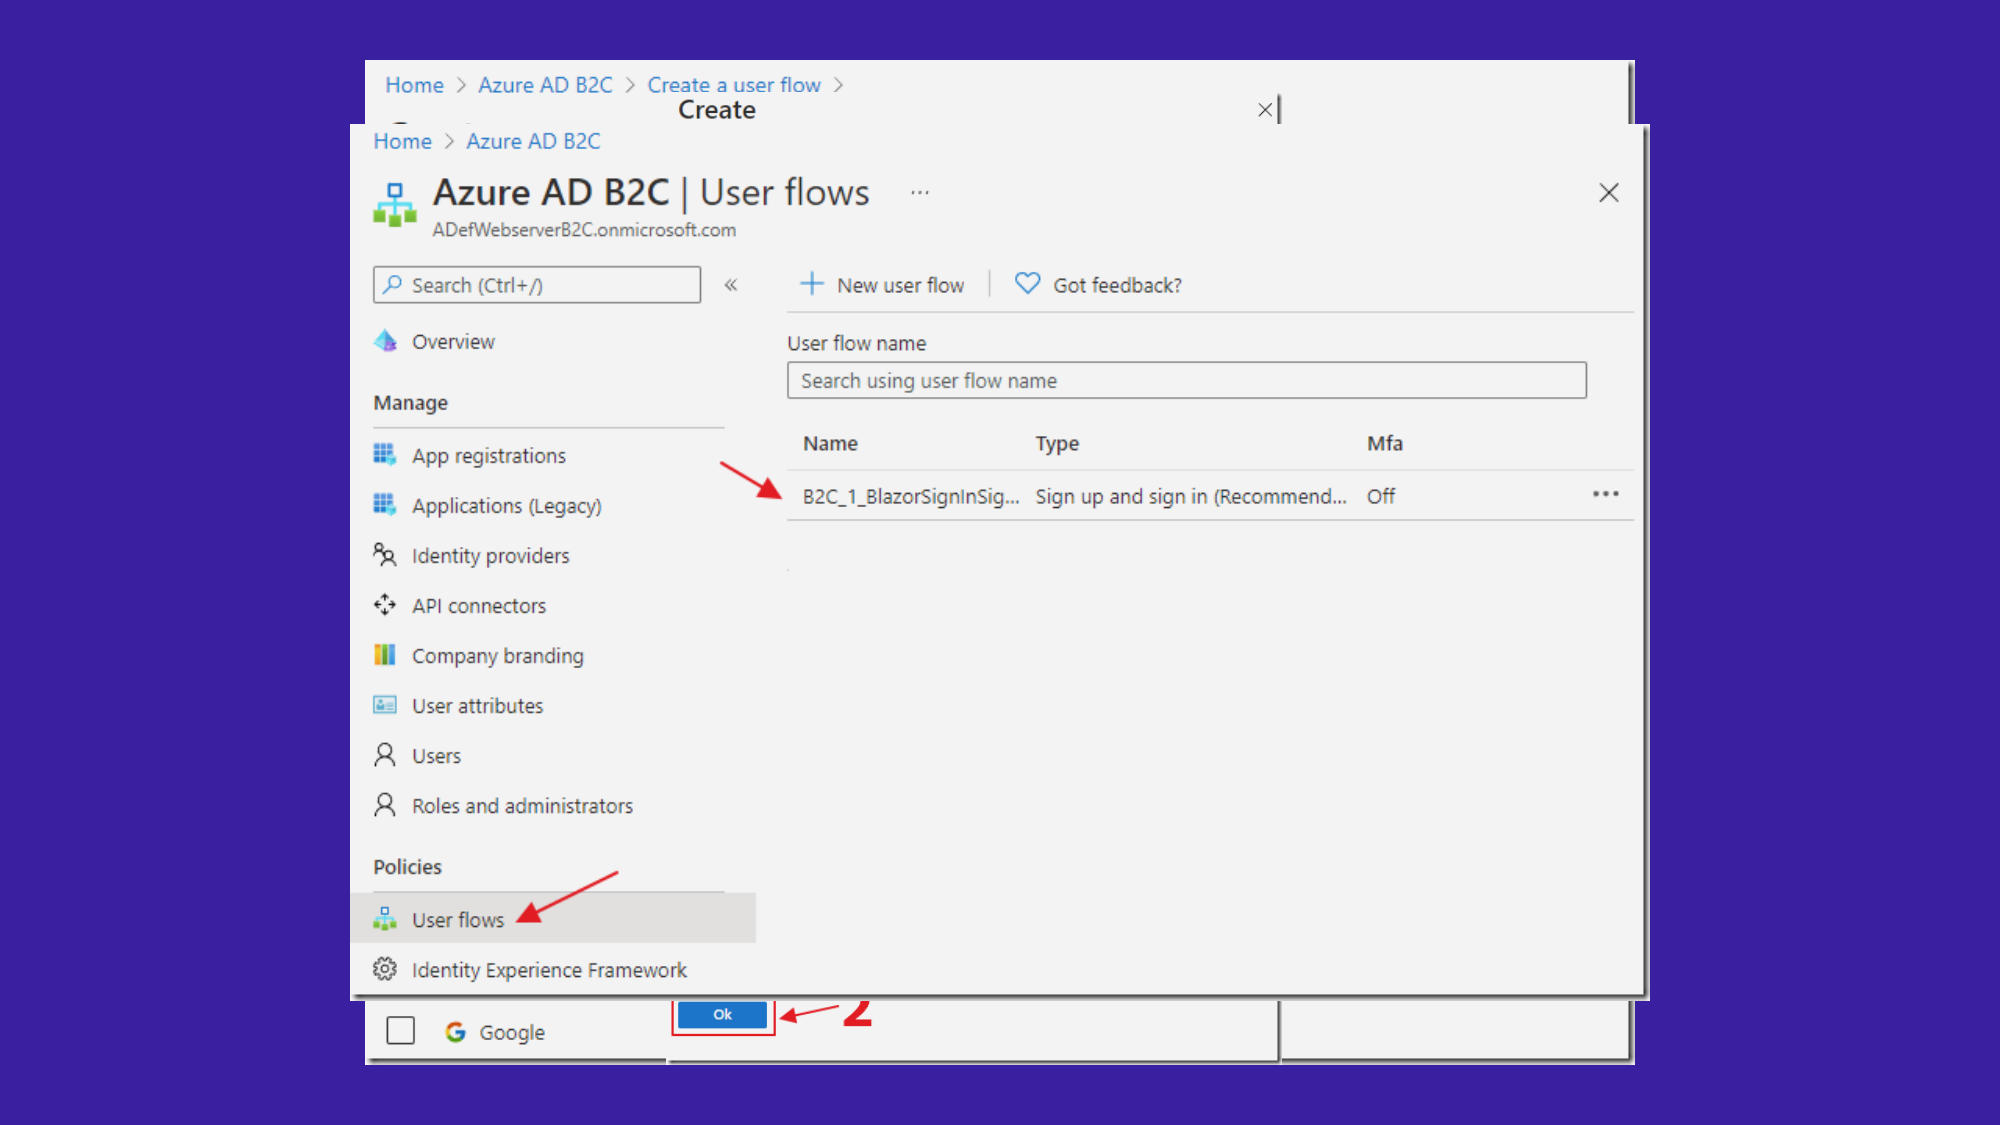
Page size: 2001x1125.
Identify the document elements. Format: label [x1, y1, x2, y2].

picture [349, 60, 1650, 1065]
